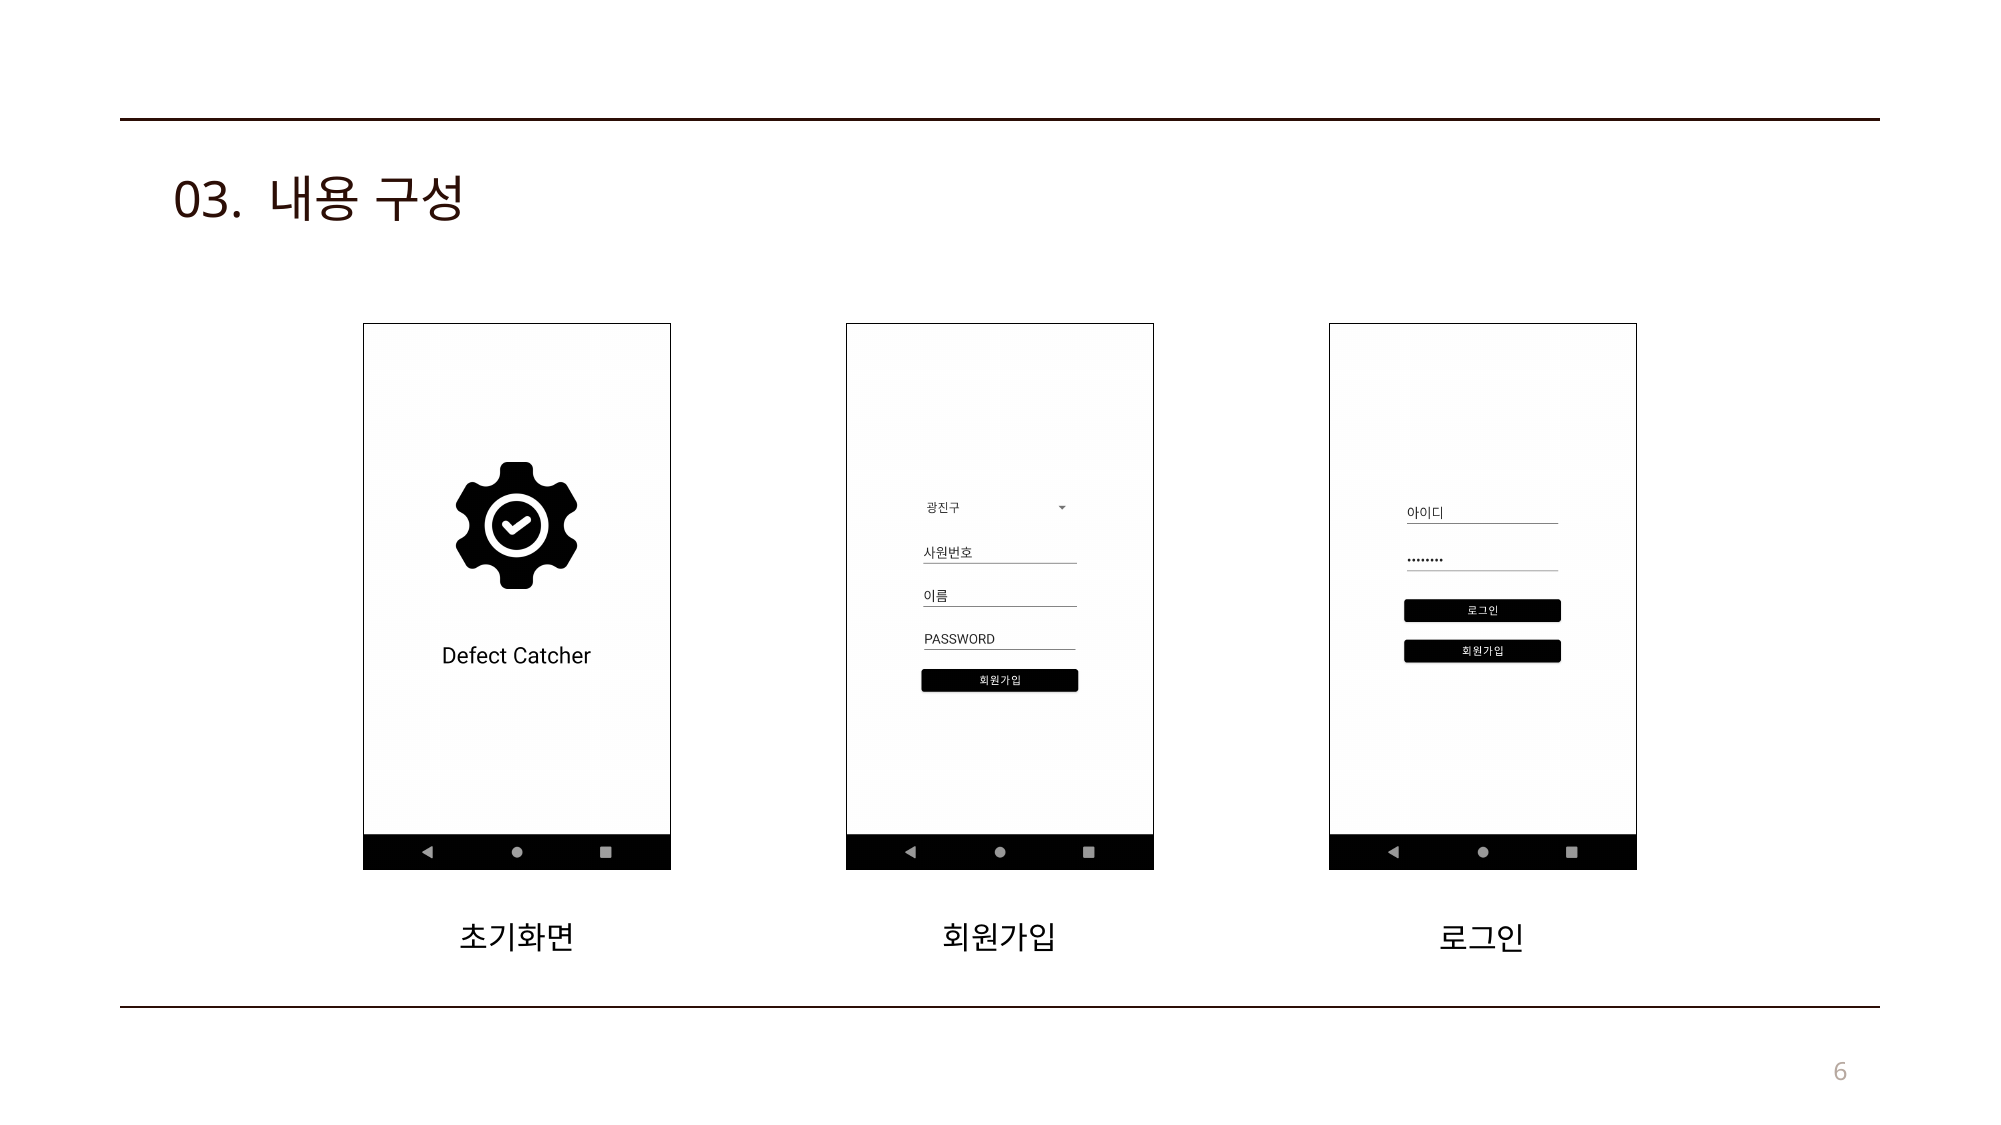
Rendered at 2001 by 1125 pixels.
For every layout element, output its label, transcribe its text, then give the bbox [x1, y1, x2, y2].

text_box 03. 내용 구성 [158, 160, 482, 235]
text_box 로그인 [1328, 911, 1637, 964]
slide_number 6 [1412, 1042, 1863, 1103]
text_box 초기화면 [363, 911, 671, 964]
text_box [363, 323, 1637, 870]
text_box 회원가입 [846, 911, 1154, 964]
